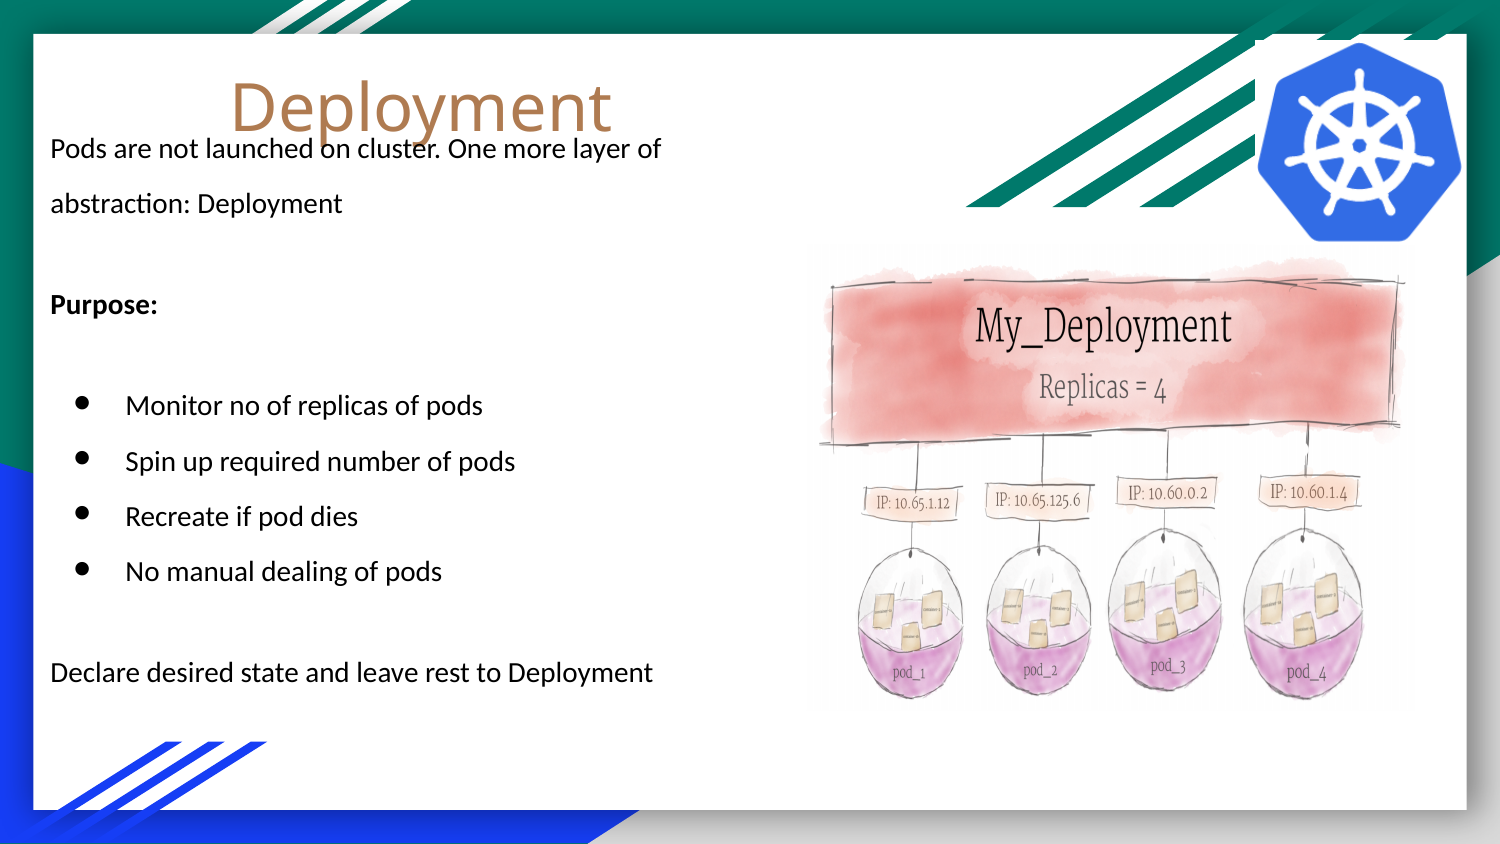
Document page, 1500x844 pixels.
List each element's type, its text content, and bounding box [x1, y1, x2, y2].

subtitle Pods are not launched on cluster. One more layer of abstraction: Deployment Purpose: Monitor no of replicas of pods Spin up required number of pods Recreate if pod dies No manual dealing of pods Declare desired state and leave rest to Deployment [35, 94, 816, 793]
picture [806, 39, 1466, 711]
title Deployment [35, 40, 807, 94]
